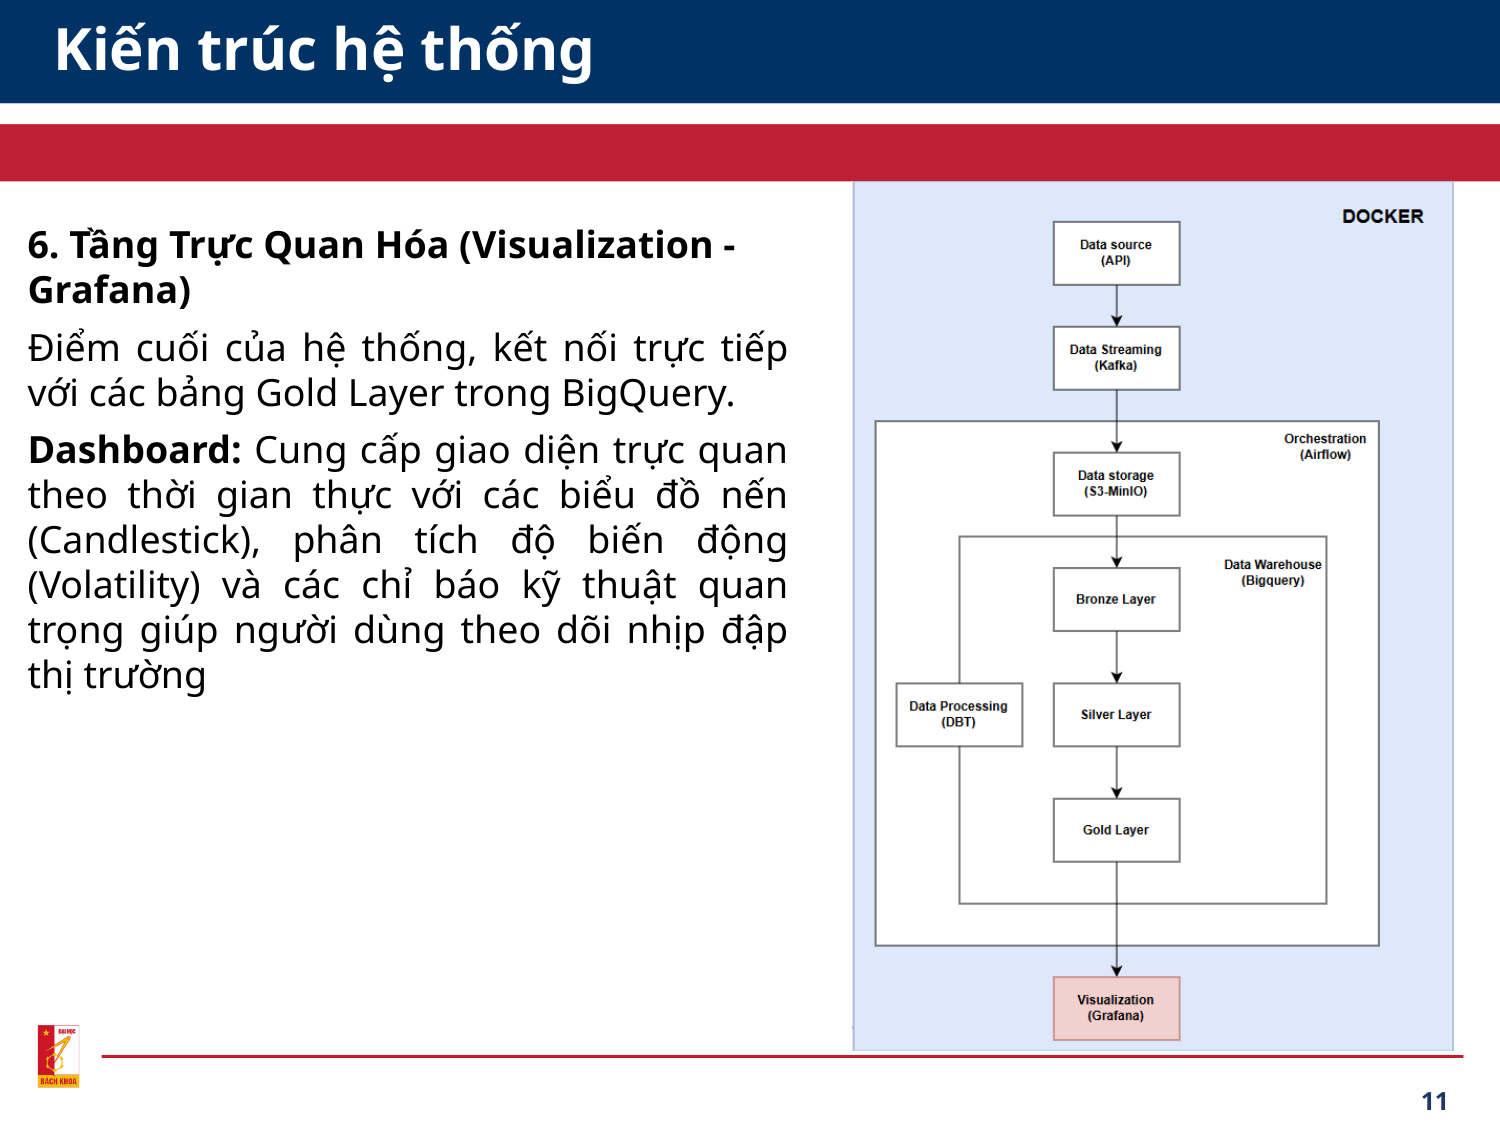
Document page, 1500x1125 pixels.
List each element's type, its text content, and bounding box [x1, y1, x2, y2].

picture [0, 0, 1500, 1125]
title Kiến trúc hệ thống [38, 12, 1462, 87]
text_box 6. Tầng Trực Quan Hóa (Visualization - Grafana) Điểm cuối của hệ thống, kết nối trực tiếp với các bảng Gold Layer trong BigQuery. Dashboard: Cung cấp giao diện trực quan theo thời gian thực với các biểu đồ nến (Candlestick), phân tích độ biến động (Volatility) và các chỉ báo kỹ thuật quan trọng giúp người dùng theo dõi nhịp đập thị trường [12, 213, 804, 762]
slide_number 11 [1126, 1078, 1464, 1125]
